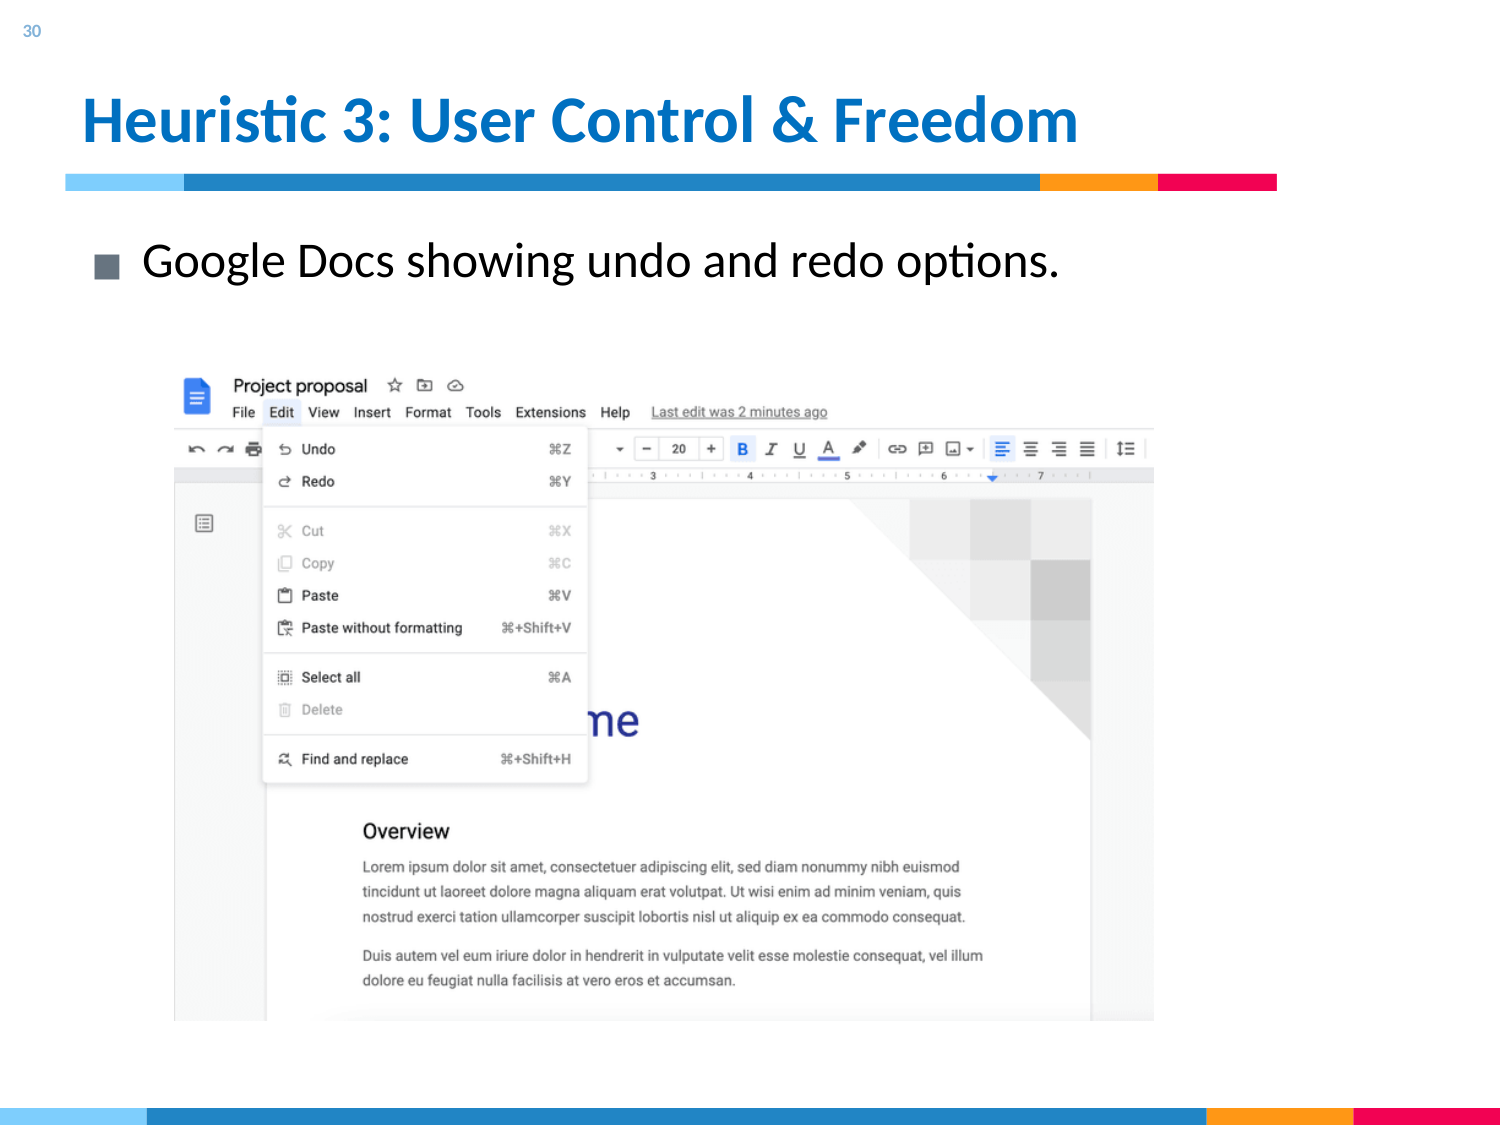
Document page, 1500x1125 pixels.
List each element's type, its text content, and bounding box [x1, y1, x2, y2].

title Heuristic 3: User Control & Freedom [67, 45, 1438, 171]
picture [174, 373, 1154, 1021]
list Google Docs showing undo and redo options. [70, 212, 1438, 1071]
slide_number ‹#› [0, 0, 65, 60]
